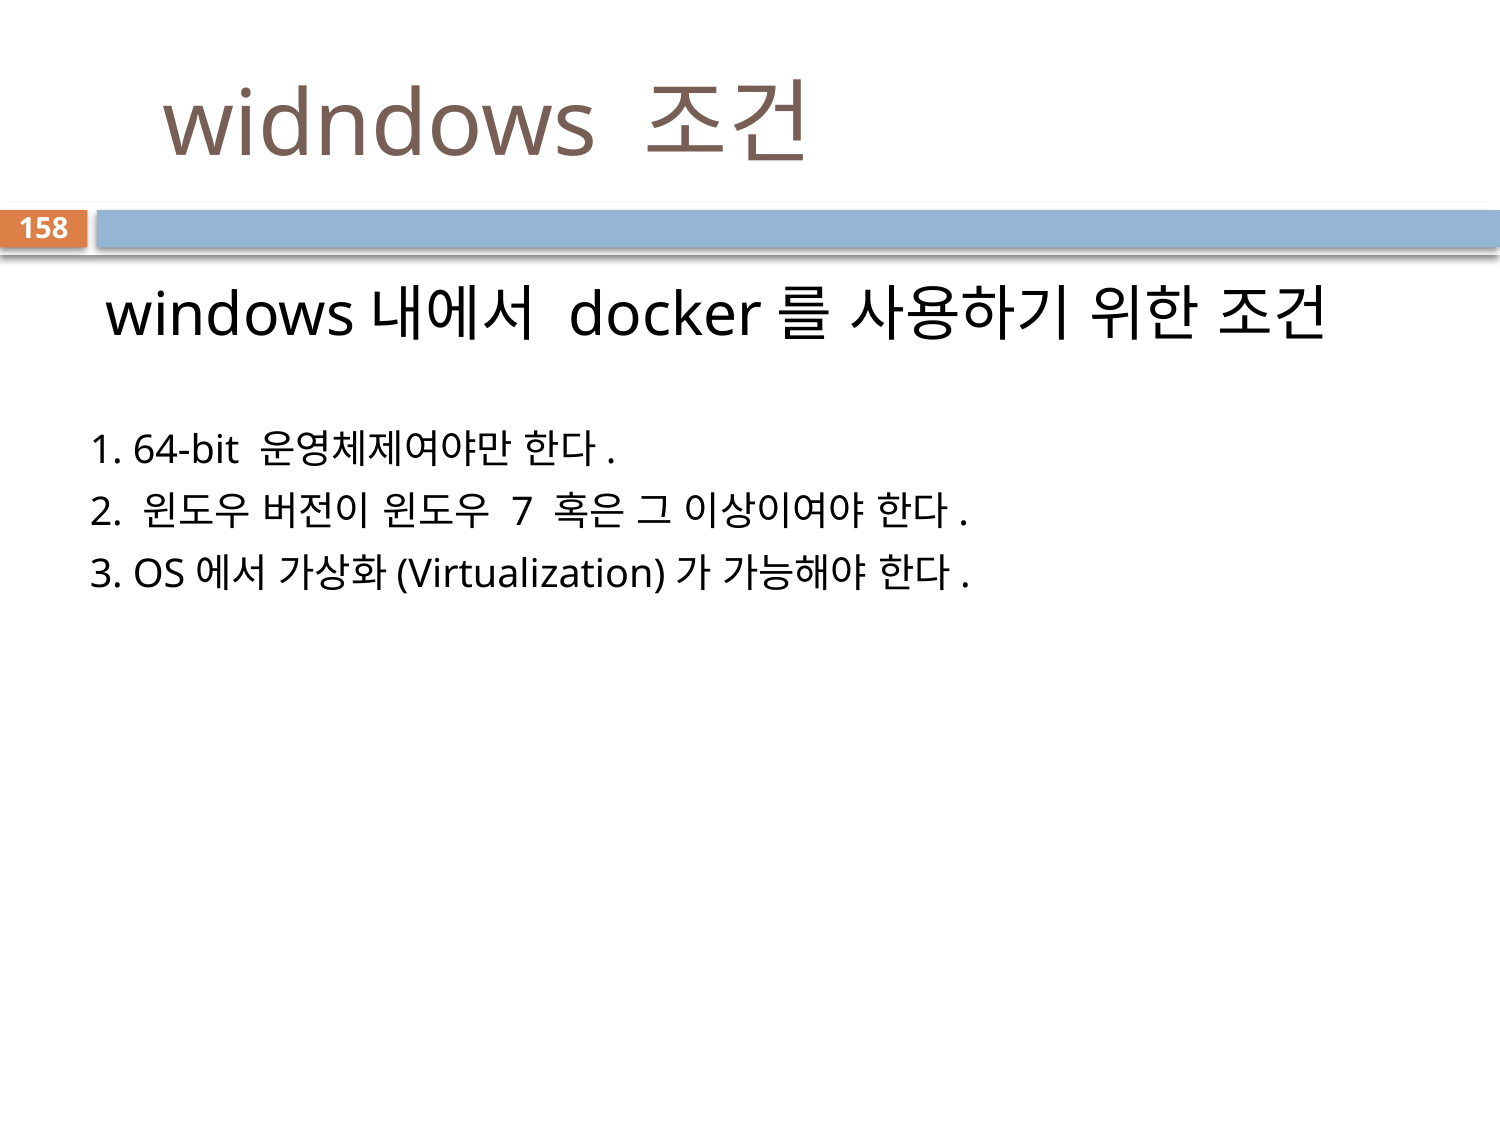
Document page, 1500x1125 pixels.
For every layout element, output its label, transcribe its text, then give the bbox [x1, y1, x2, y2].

list windows내에서 docker를 사용하기 위한 조건 1. 64-bit 운영체제여야만 한다. 2. 윈도우 버전이 윈도우 7 혹은 그 이상이여야 한다. 3. OS에서 가상화(Virtualization)가 가능해야 한다. [75, 267, 1425, 752]
slide_number 158 [0, 208, 88, 249]
title widndows 조건 [100, 37, 1438, 200]
